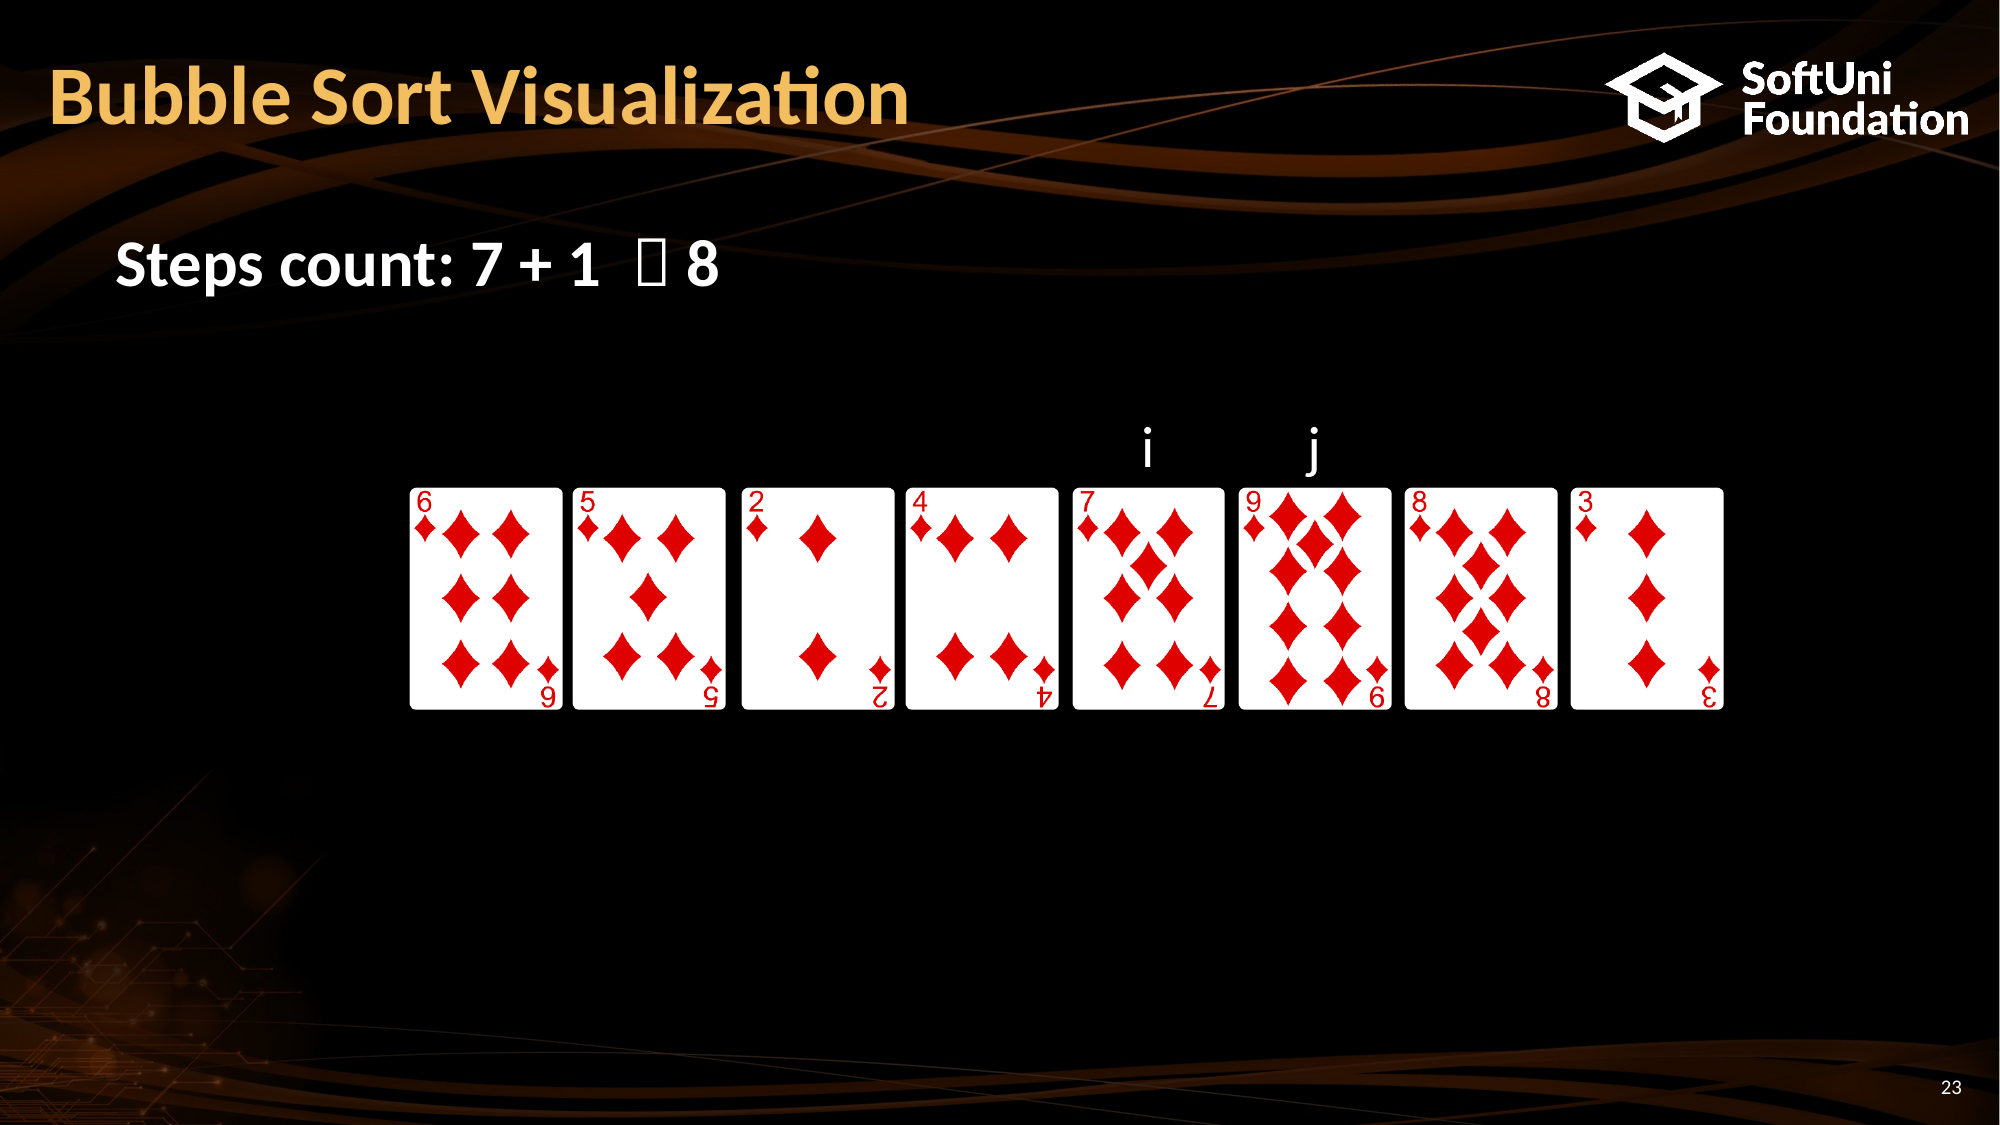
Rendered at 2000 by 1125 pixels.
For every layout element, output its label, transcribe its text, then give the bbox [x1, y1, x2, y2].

slide_number 23 [1897, 1070, 1968, 1103]
title Bubble Sort Visualization [30, 6, 1602, 189]
text_box i [1126, 401, 1170, 487]
text_box Steps count: 7 + 1  8 [100, 212, 736, 308]
text_box j [1293, 401, 1337, 487]
picture [0, 0, 2000, 1125]
